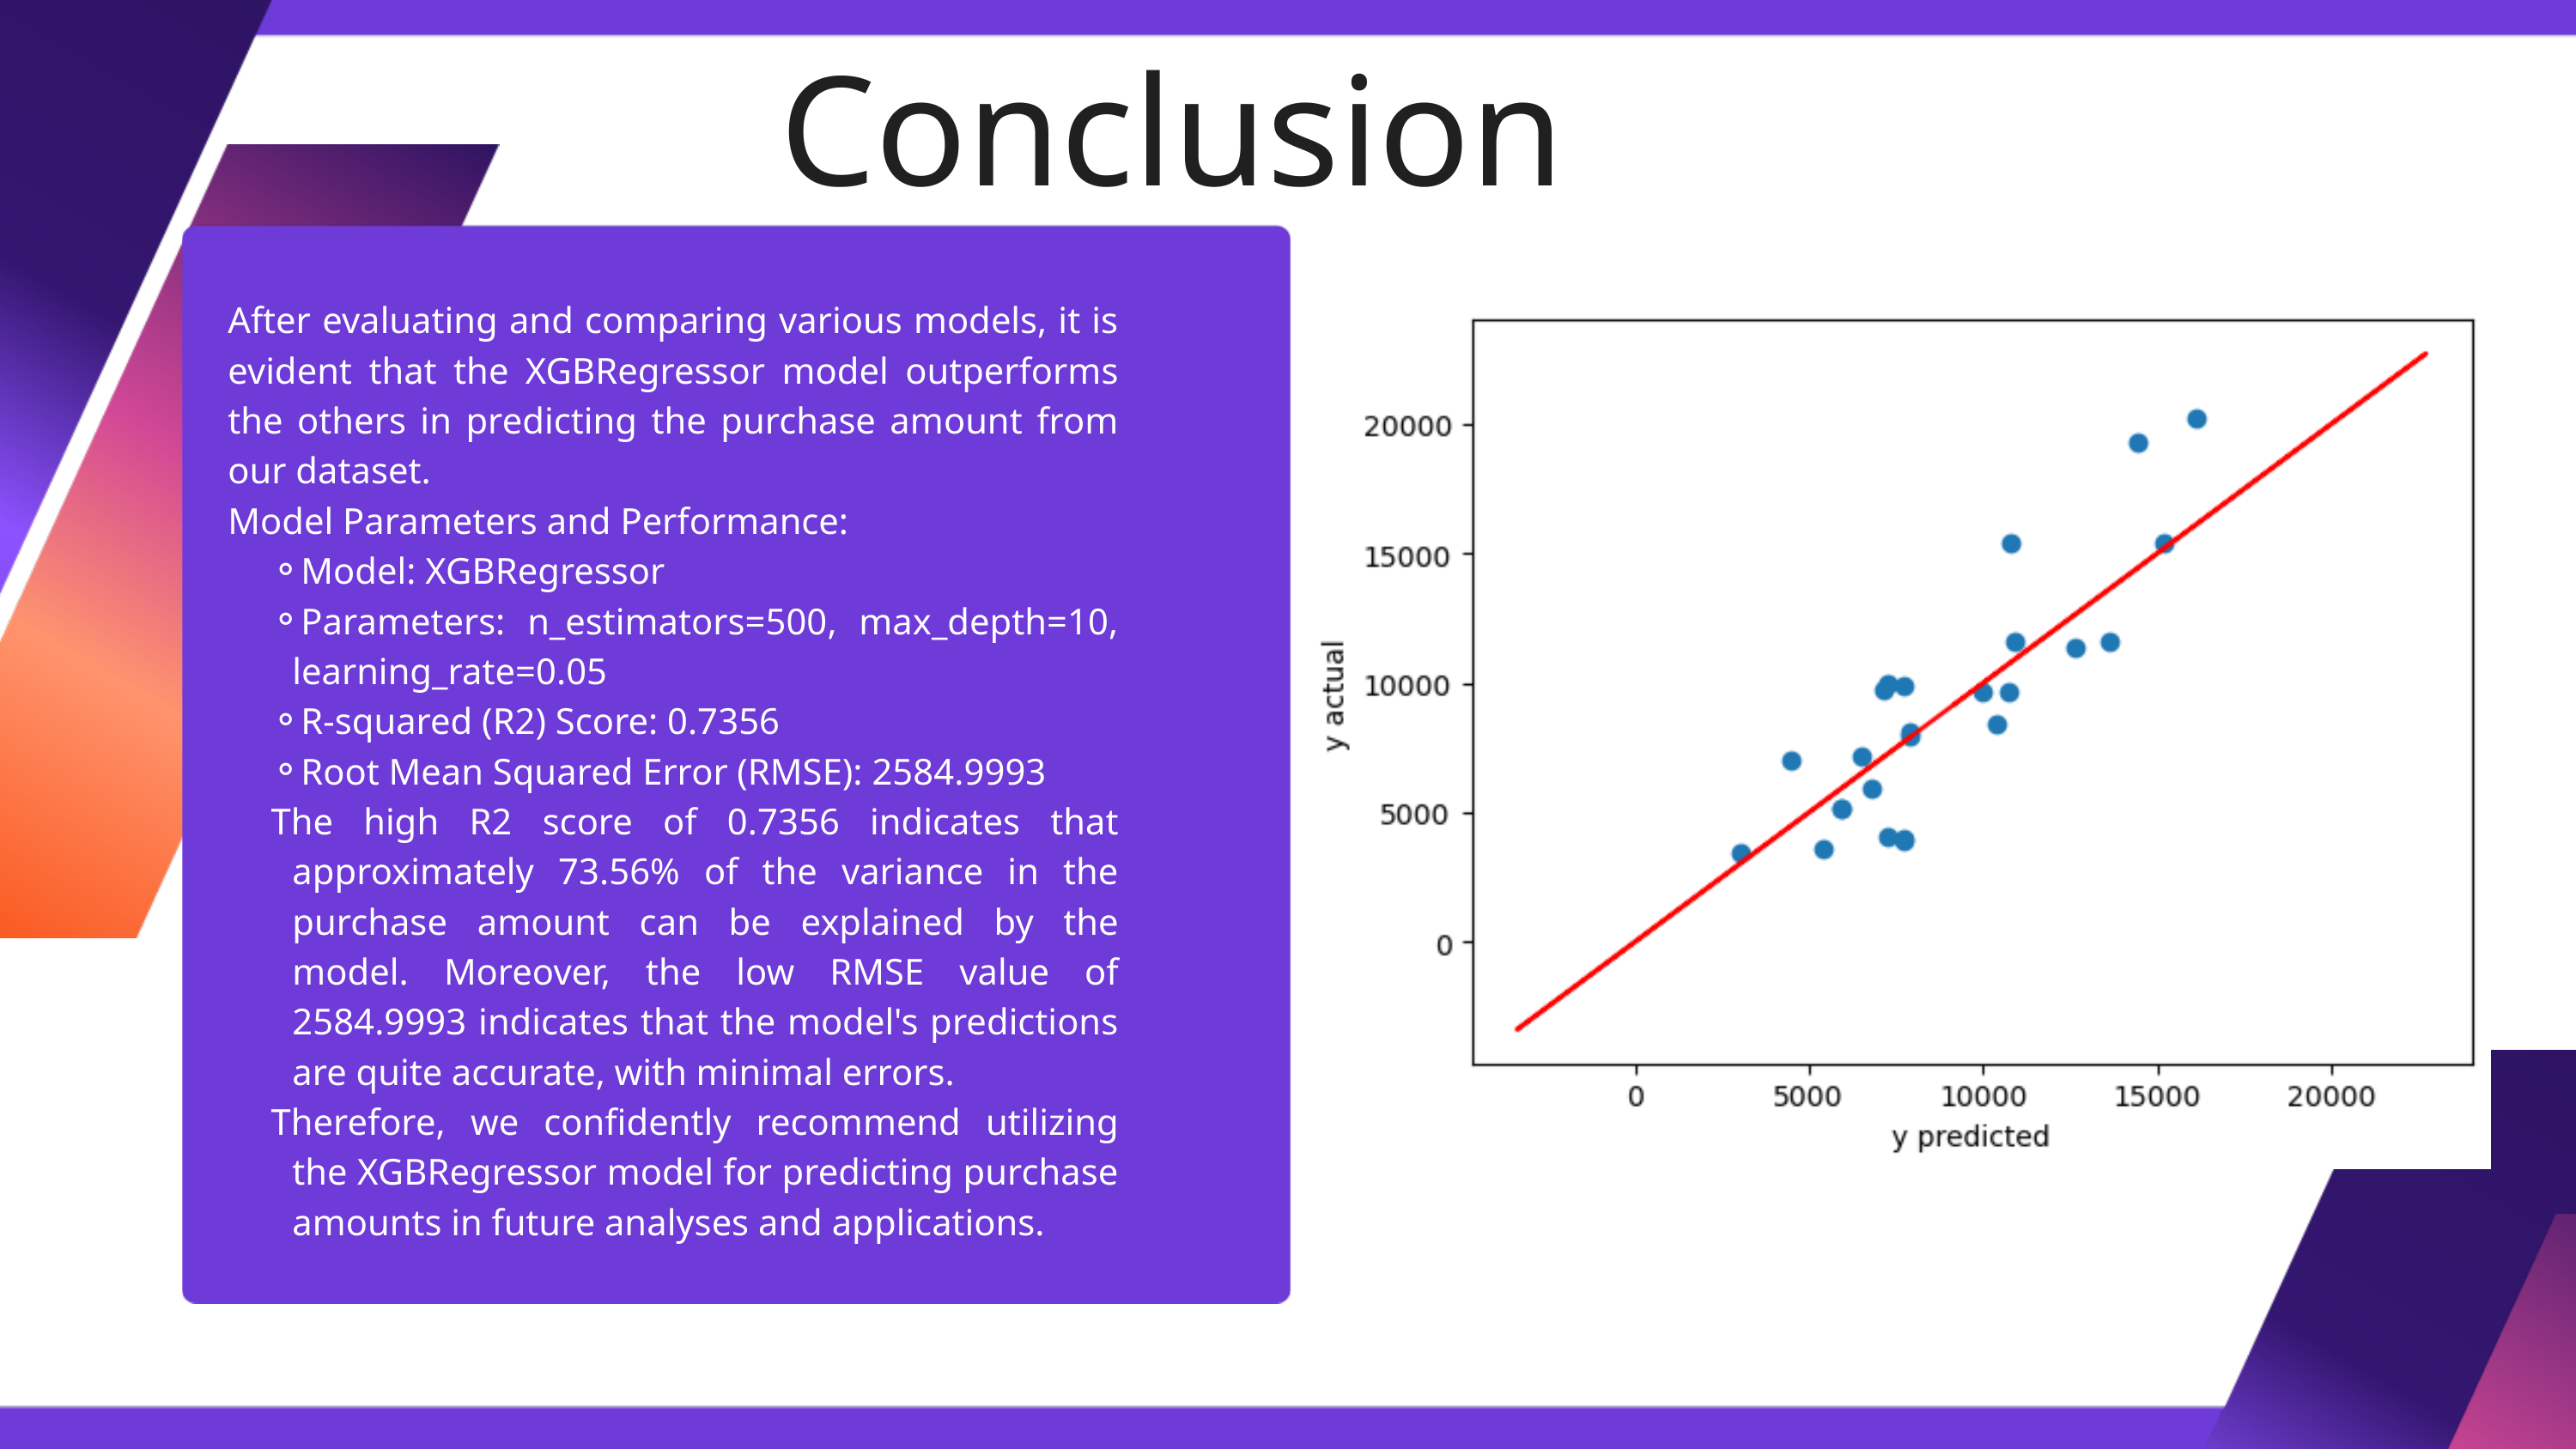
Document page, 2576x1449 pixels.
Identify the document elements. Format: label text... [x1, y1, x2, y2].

text_box [182, 217, 1291, 1304]
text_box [0, 0, 301, 143]
text_box After evaluating and comparing various models, it is evident that the XGBRegressor model outperforms the others in predicting the purchase amount from our dataset. Model Parameters and Performance: Model: XGBRegressor Parameters: n_estimators=500, max_depth=10, learning_rate=0.05 R-squared (R2) Score: 0.7356 Root Mean Squared Error (RMSE): 2584.9993 The high R2 score of 0.7356 indicates that approximately 73.56% of the variance in the purchase amount can be explained by the model. Moreover, the low RMSE value of 2584.9993 indicates that the model's predictions are quite accurate, with minimal errors. Therefore, we confidently recommend utilizing the XGBRegressor model for predicting purchase amounts in future analyses and applications. [228, 290, 1119, 1293]
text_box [0, 144, 501, 938]
text_box Conclusion [780, 3, 1796, 217]
text_box [0, 1387, 2021, 1449]
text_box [2026, 1049, 2576, 1449]
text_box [2193, 1213, 2576, 1449]
text_box [304, 0, 2576, 86]
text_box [1303, 304, 2492, 1170]
